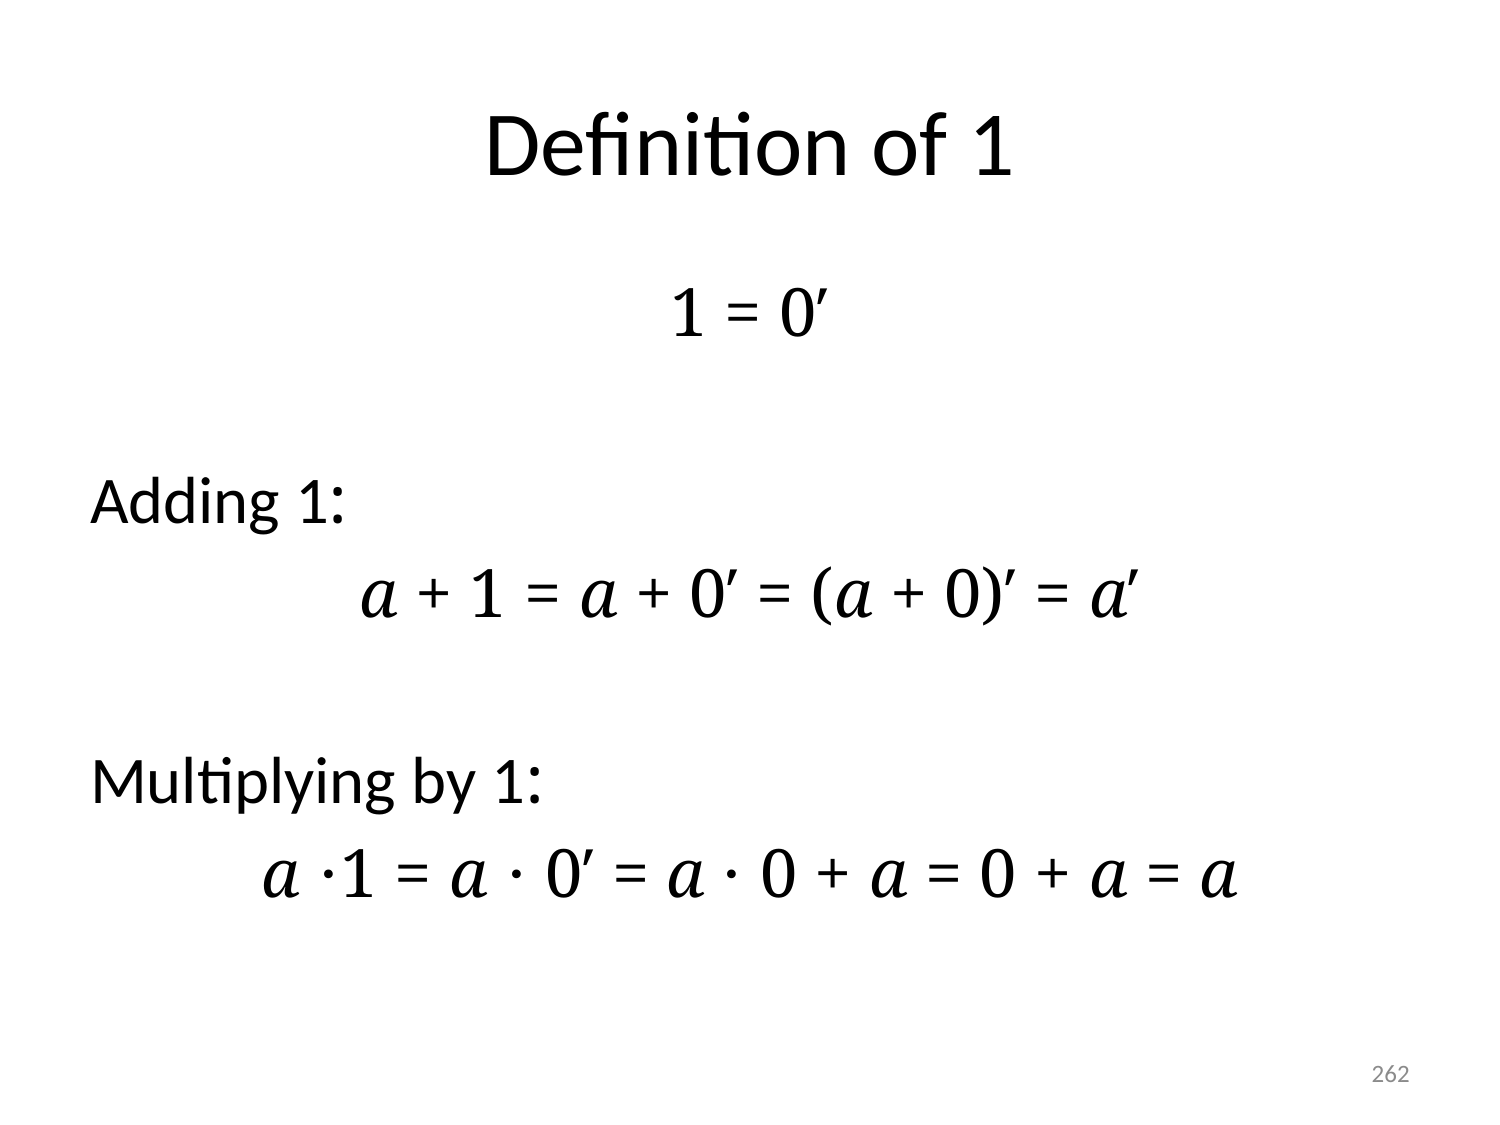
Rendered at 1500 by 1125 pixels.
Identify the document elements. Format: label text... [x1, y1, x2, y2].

slide_number 262 [1074, 1042, 1425, 1103]
title Definition of 1 [75, 45, 1425, 233]
list 1 = 0′ Adding 1: a + 1 = a + 0′ = (a + 0)′ = a′ Multiplying by 1: a ⋅1 = a ⋅ 0′ = a ⋅ 0 + a = 0 + a = a [75, 262, 1425, 1005]
